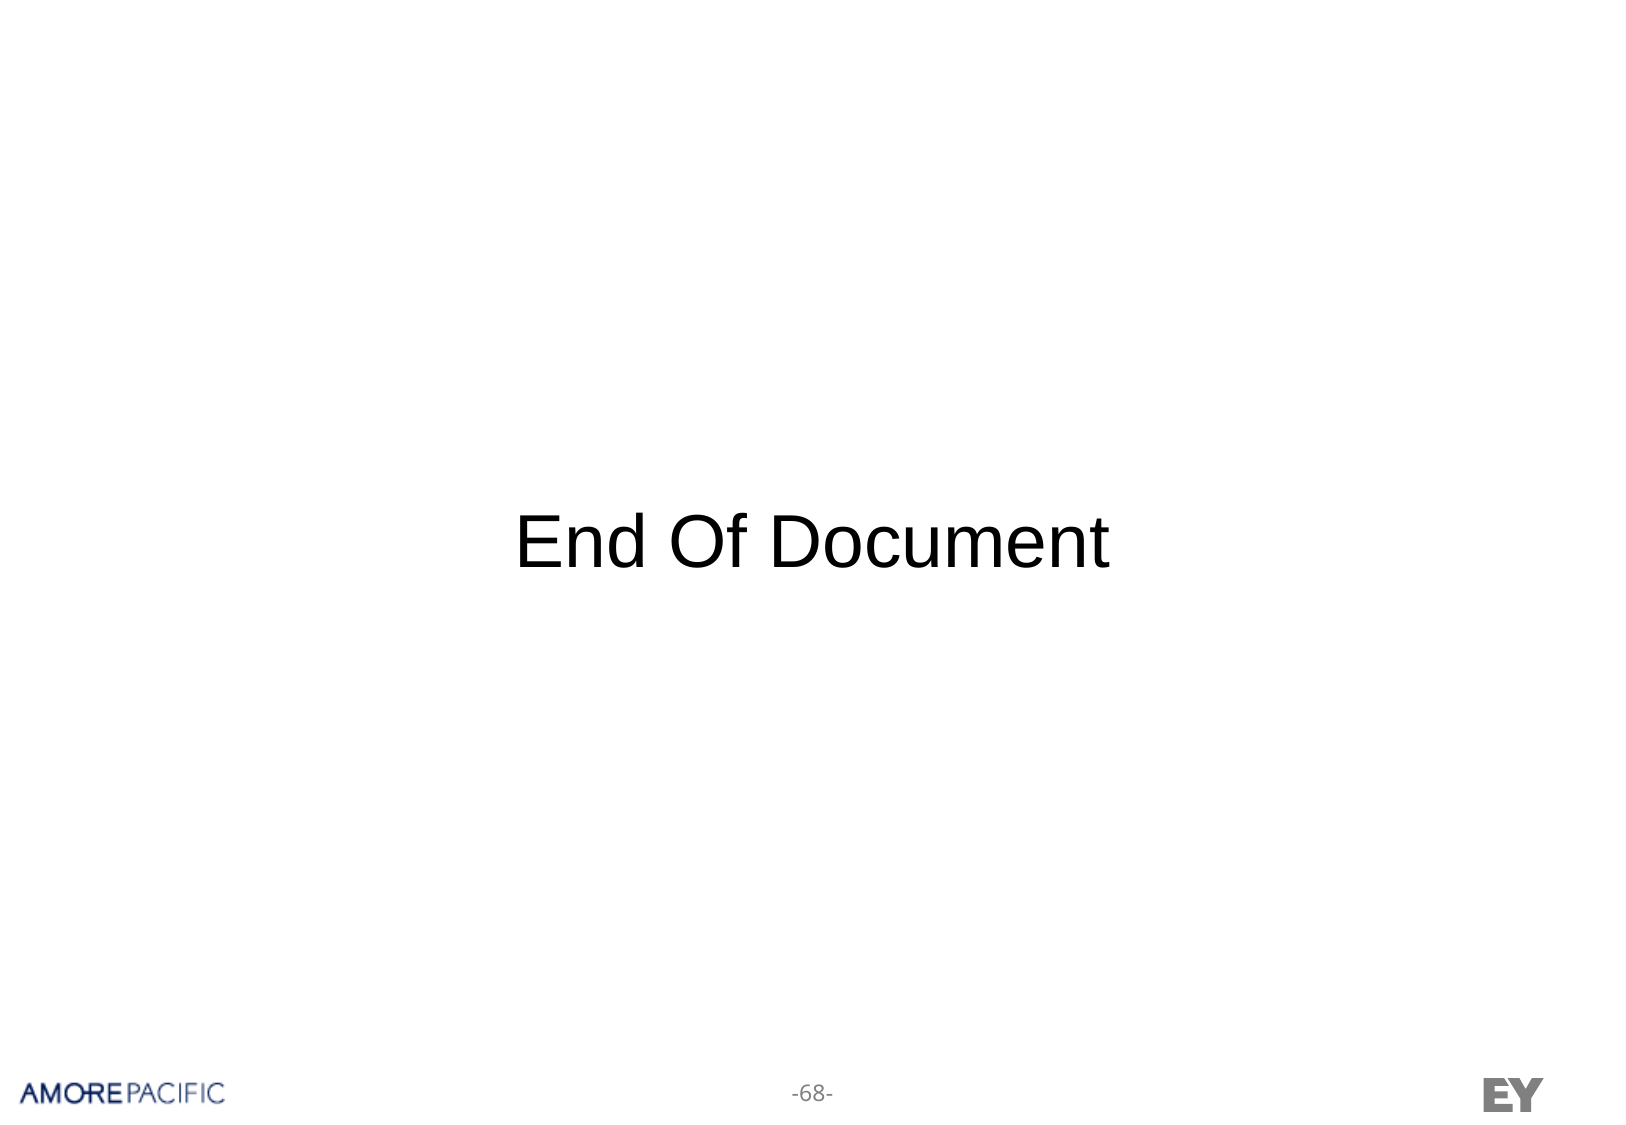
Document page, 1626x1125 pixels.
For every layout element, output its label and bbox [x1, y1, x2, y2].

text_box [395, 495, 1230, 581]
picture [13, 1075, 233, 1114]
